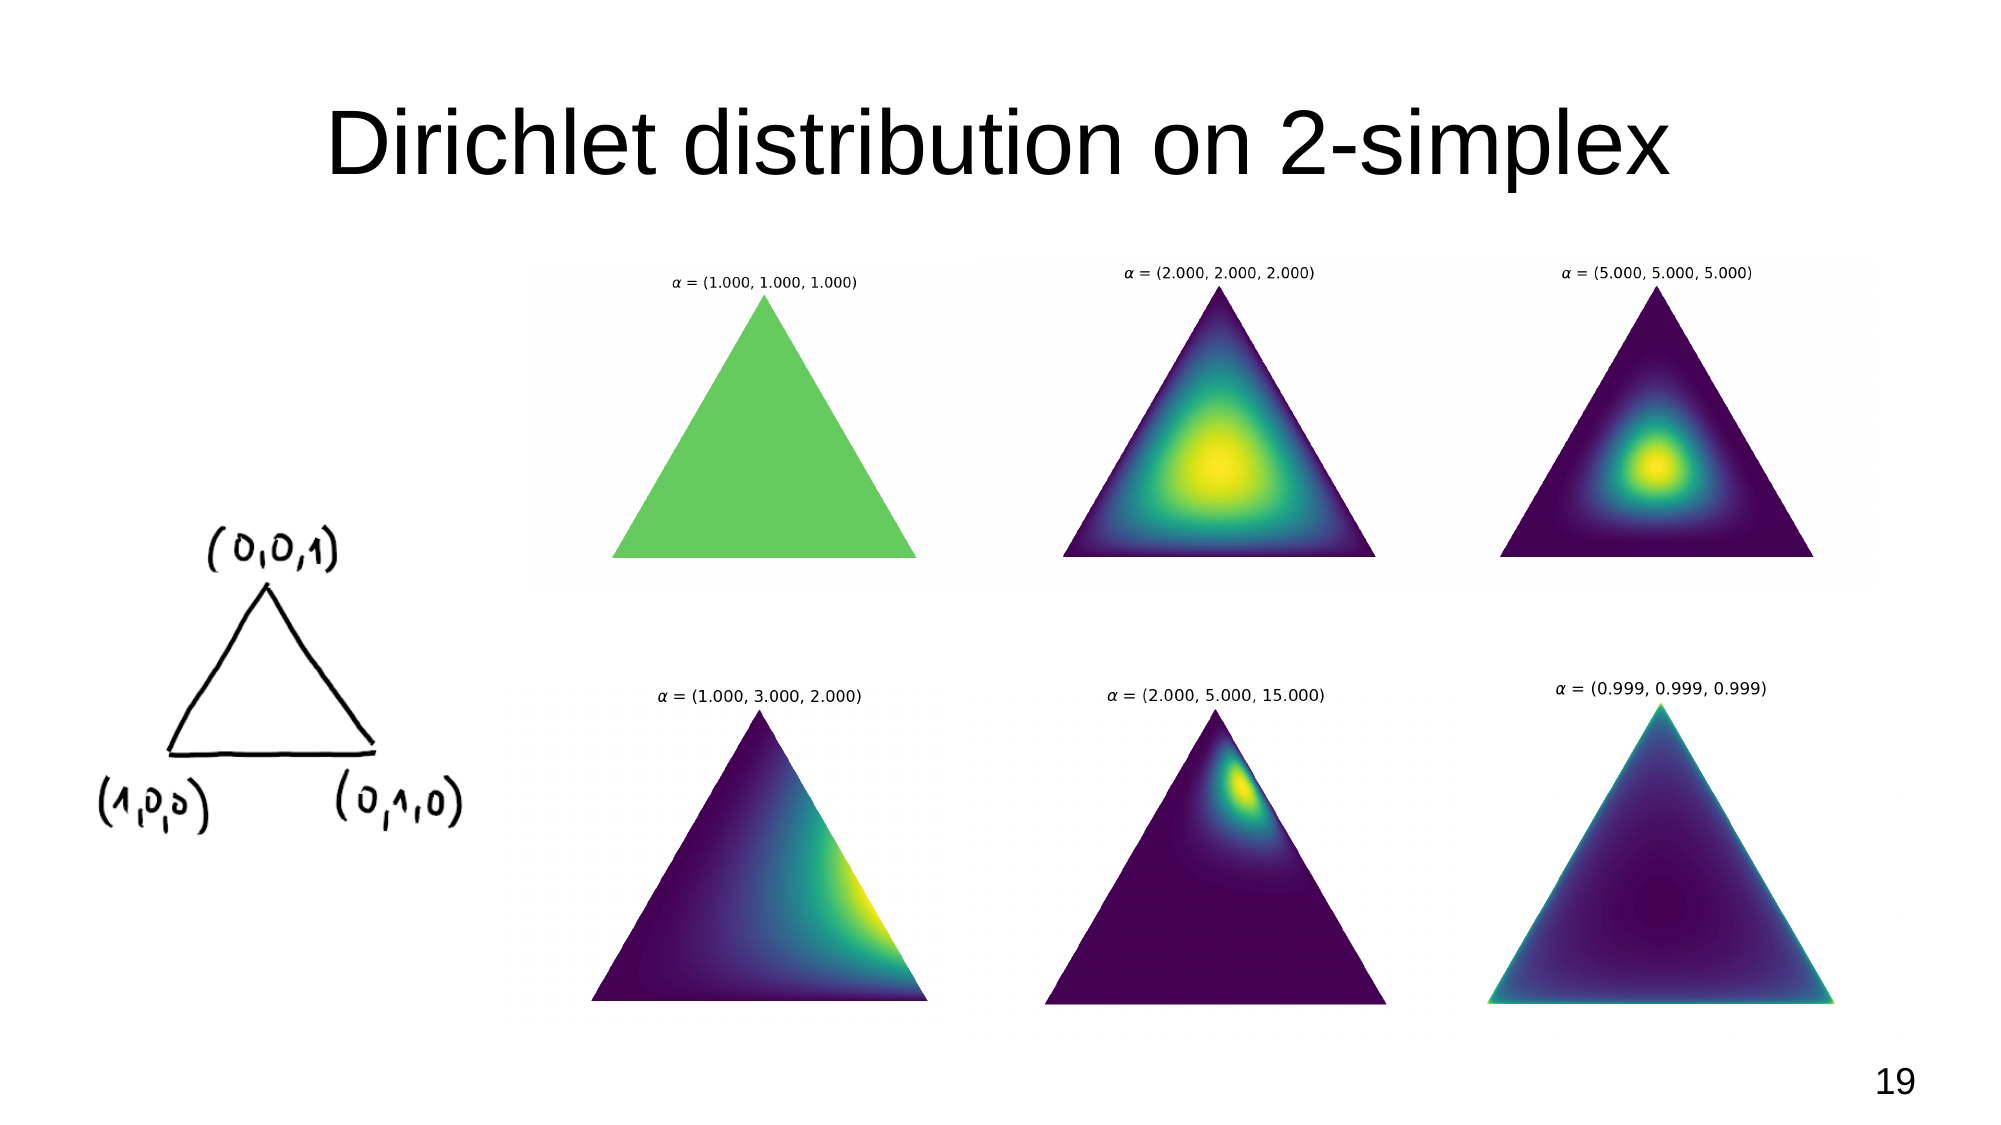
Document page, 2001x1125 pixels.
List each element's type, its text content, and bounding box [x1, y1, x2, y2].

picture [59, 515, 484, 842]
picture [494, 671, 1902, 1038]
picture [524, 256, 1874, 588]
text_box Dirichlet distribution on 2-simplex [99, 44, 1900, 232]
text_box 19 [1859, 1049, 1961, 1106]
